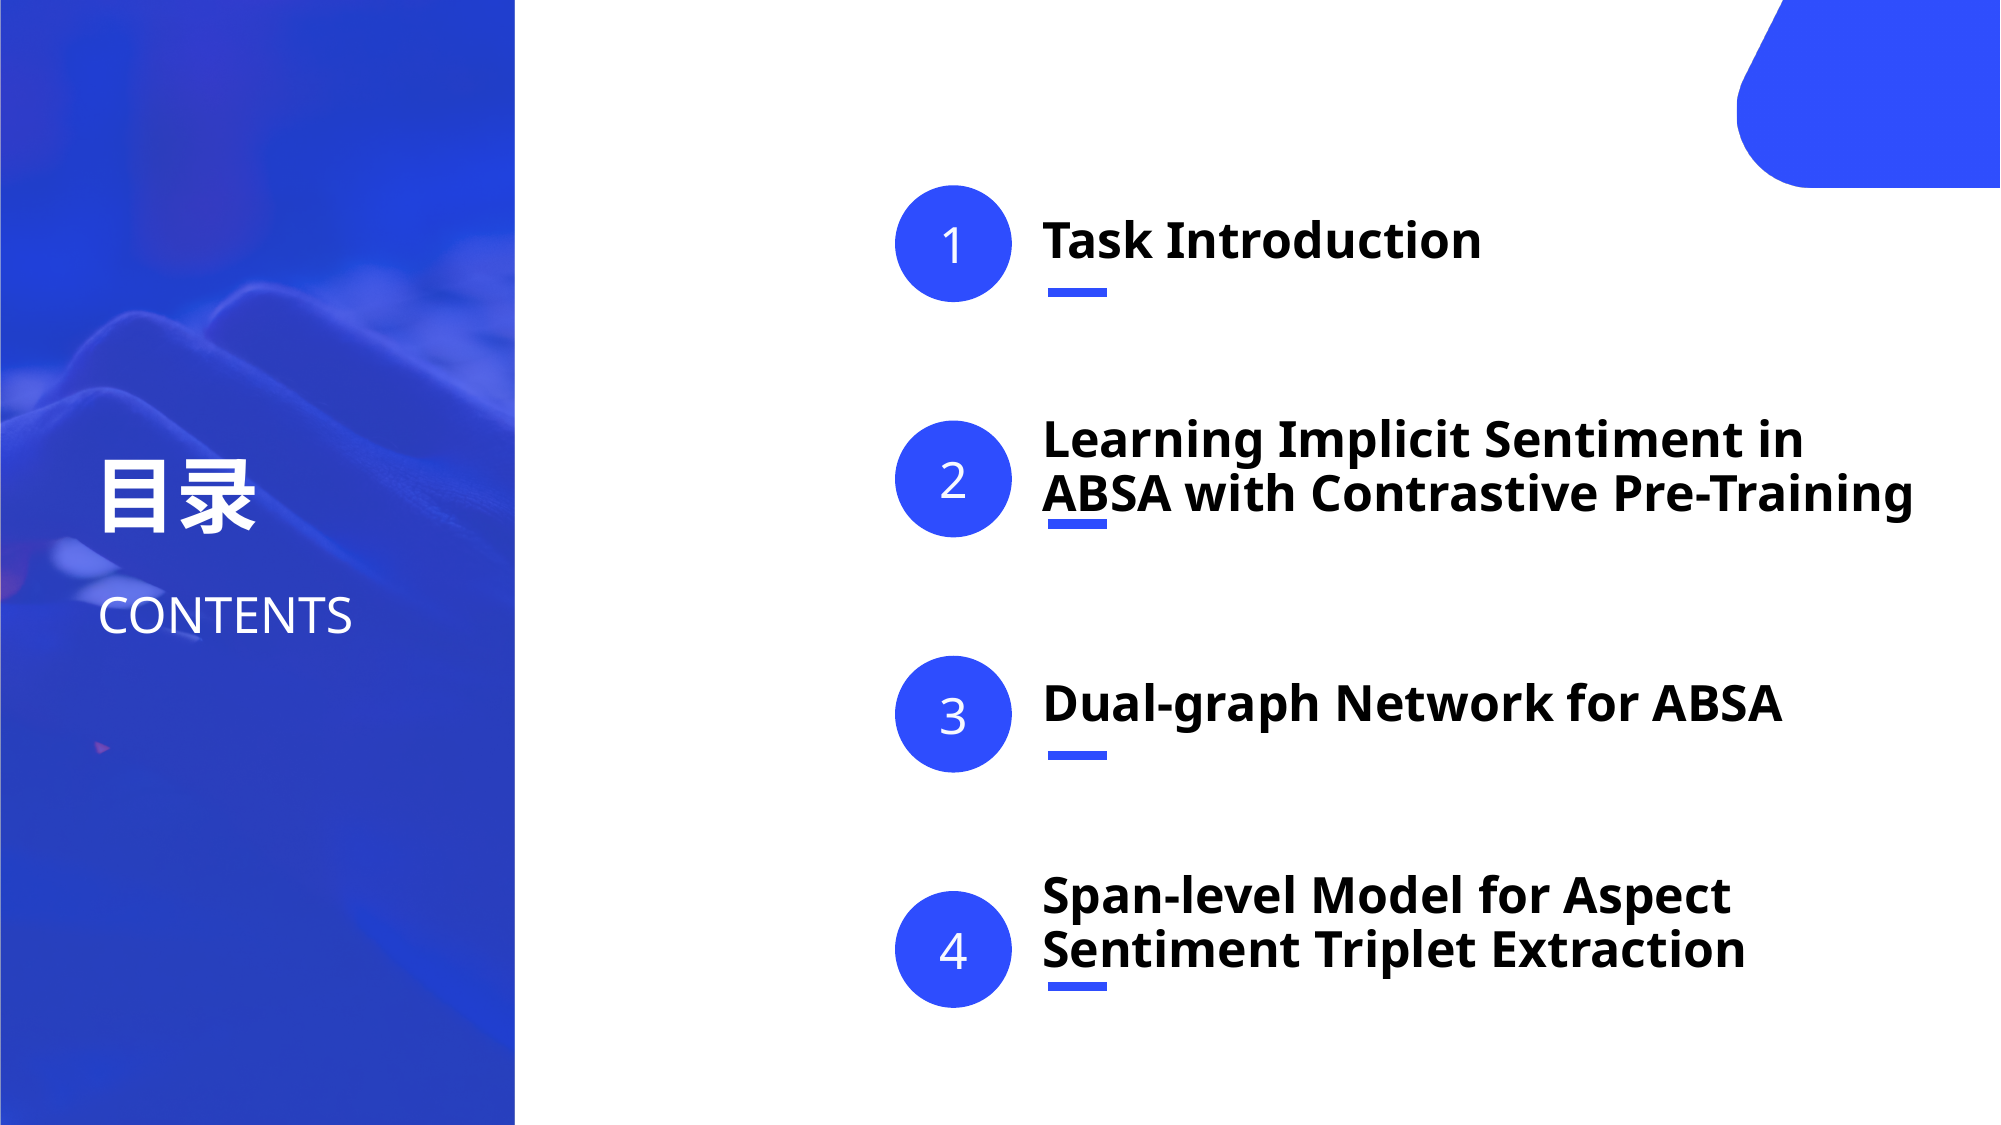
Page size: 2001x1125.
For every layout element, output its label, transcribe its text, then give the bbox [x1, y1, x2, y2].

picture [1736, 0, 2000, 188]
list Dual-graph Network for ABSA [1027, 671, 1893, 787]
list Learning Implicit Sentiment in ABSA with Contrastive Pre-Training [1027, 407, 1954, 522]
list Task Introduction [1027, 208, 1599, 284]
list Span-level Model for Aspect Sentiment Triplet Extraction [1027, 863, 2000, 1046]
